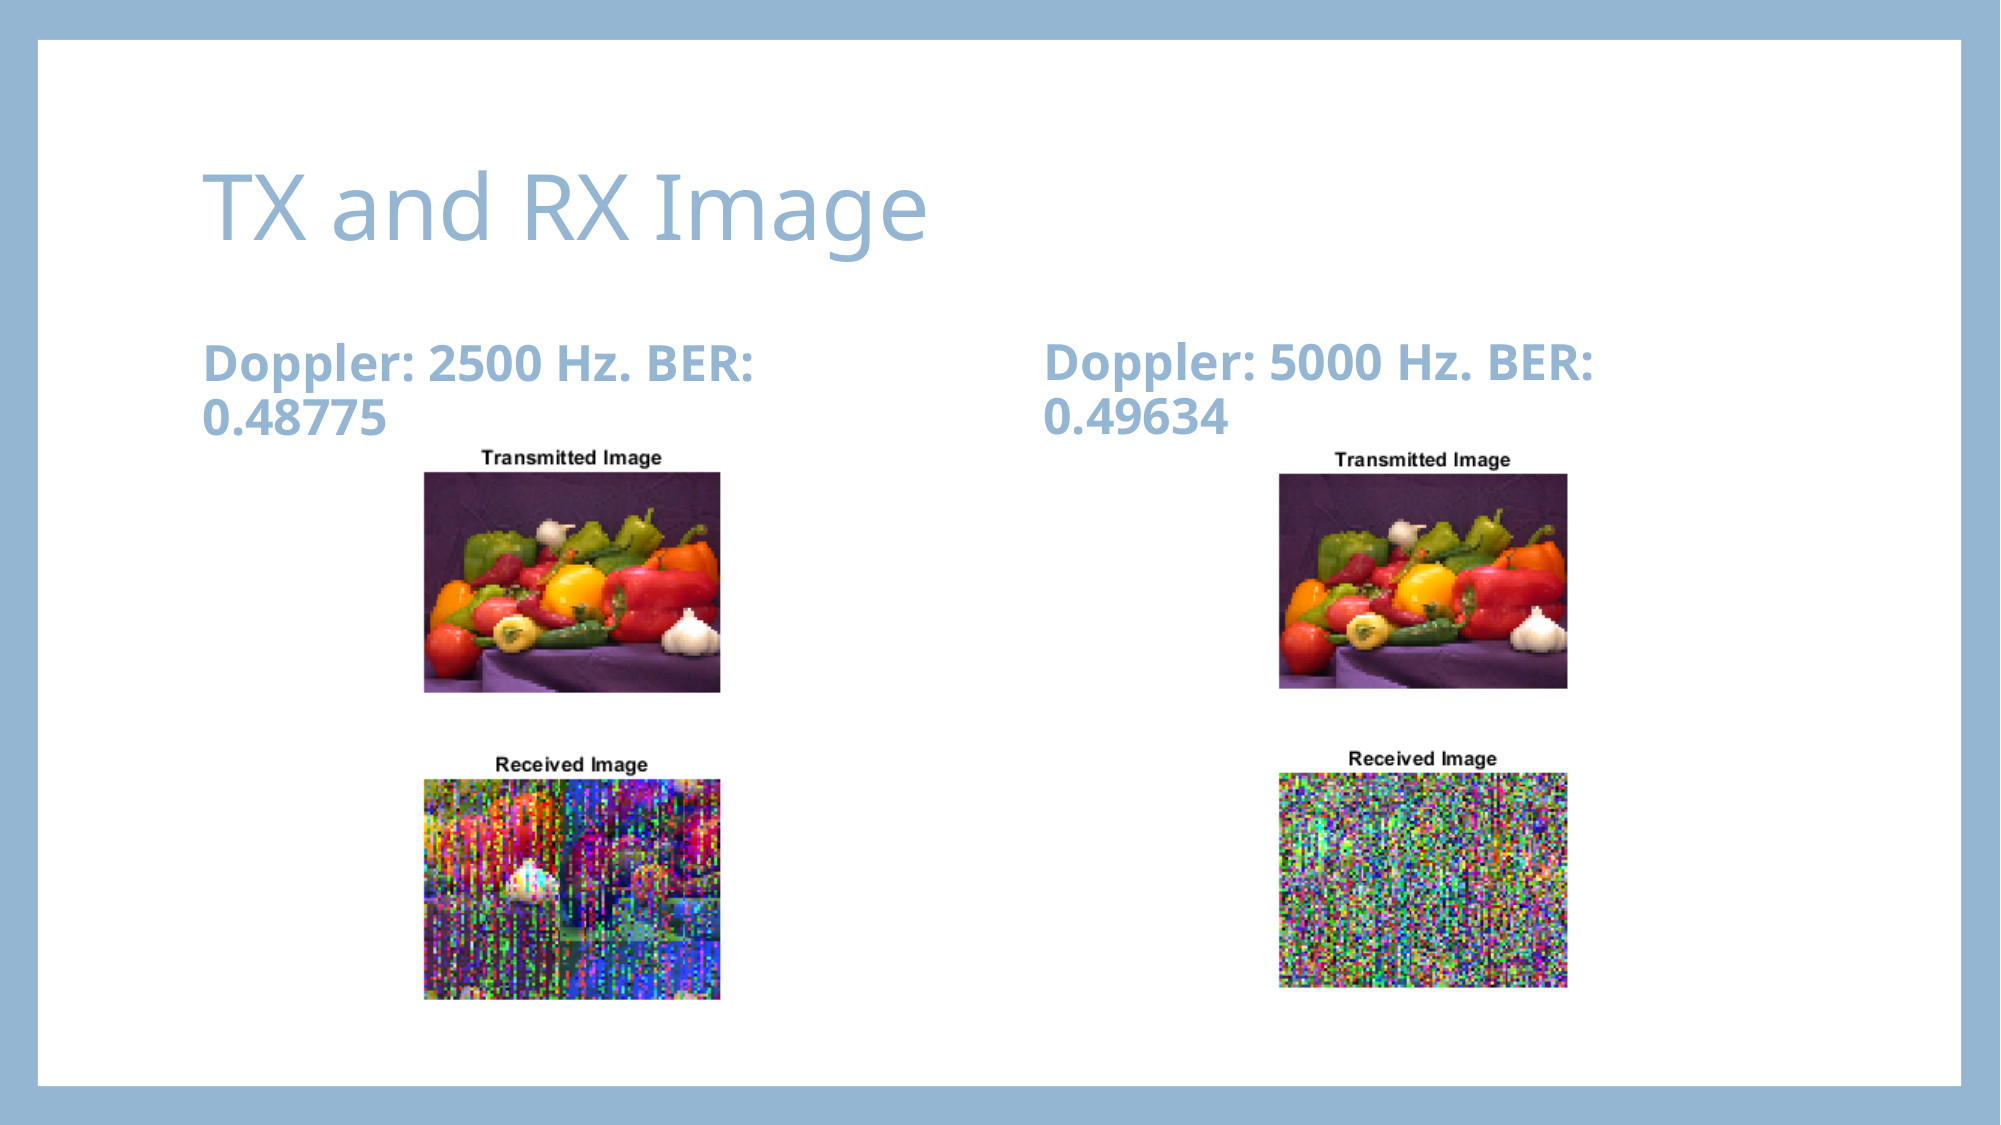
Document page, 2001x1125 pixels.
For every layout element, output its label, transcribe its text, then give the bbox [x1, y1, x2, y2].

list Doppler: 5000 Hz. BER: 0.49634 [1028, 327, 1809, 456]
title TX and RX Image [187, 99, 1808, 323]
list Doppler: 2500 Hz. BER: 0.48775 [187, 328, 968, 456]
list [382, 445, 773, 1002]
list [1243, 445, 1593, 1002]
